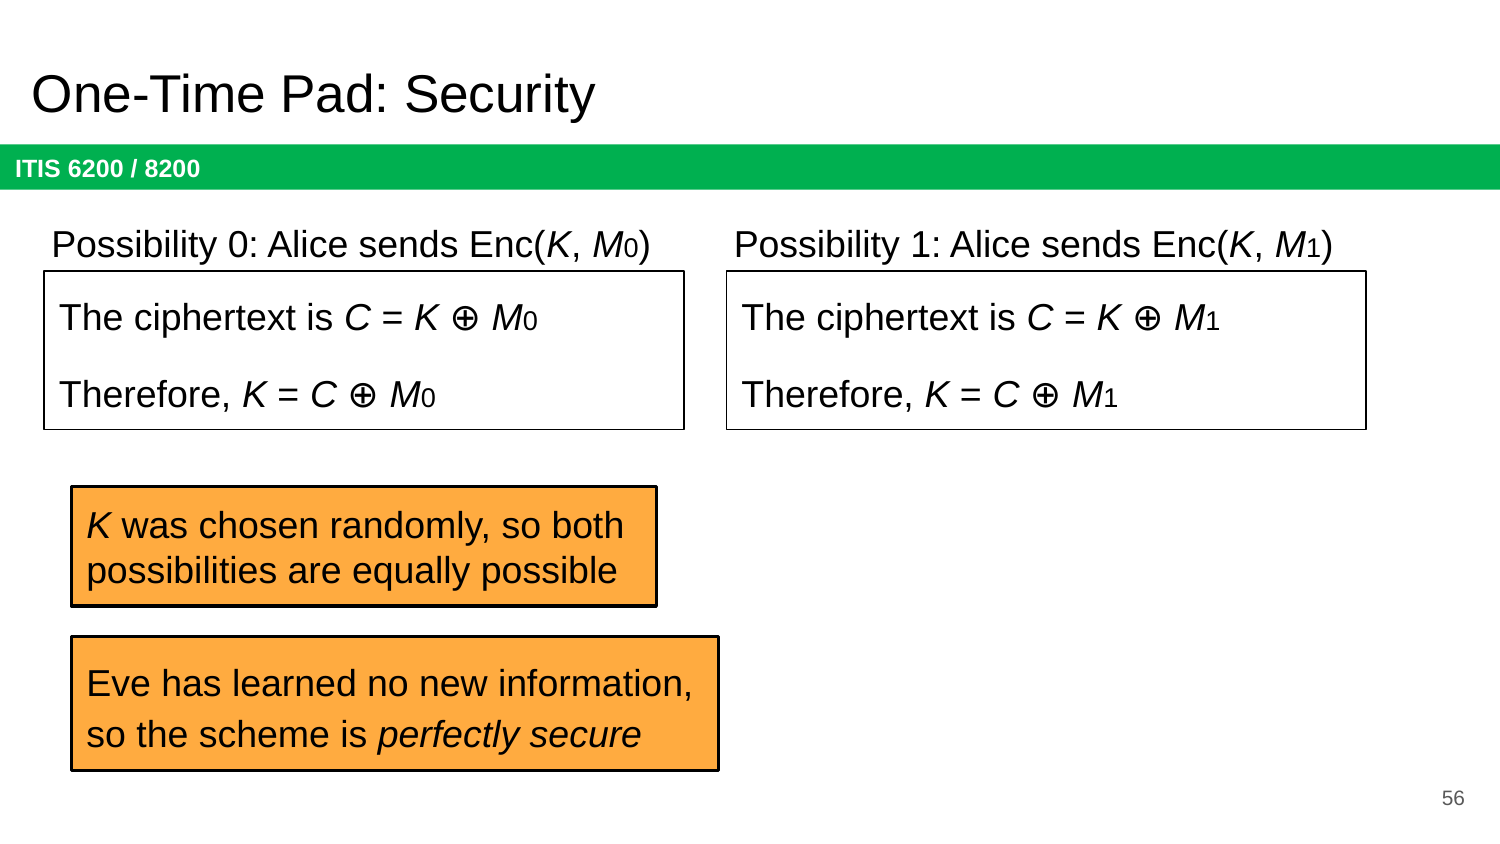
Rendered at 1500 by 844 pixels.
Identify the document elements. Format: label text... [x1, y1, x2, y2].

text_box K was chosen randomly, so both possibilities are equally possible [71, 486, 657, 607]
text_box The ciphertext is C = K ⊕ M1 Therefore, K = C ⊕ M1 [726, 271, 1367, 430]
text_box Possibility 1: Alice sends Enc(K, M1) [718, 205, 1367, 281]
title One-Time Pad: Security [16, 44, 1415, 139]
text_box Eve has learned no new information, so the scheme is perfectly secure [71, 636, 719, 771]
text_box The ciphertext is C = K ⊕ M0 Therefore, K = C ⊕ M0 [43, 271, 684, 430]
slide_number 56 [1389, 764, 1480, 830]
text_box Possibility 0: Alice sends Enc(K, M0) [36, 205, 696, 281]
